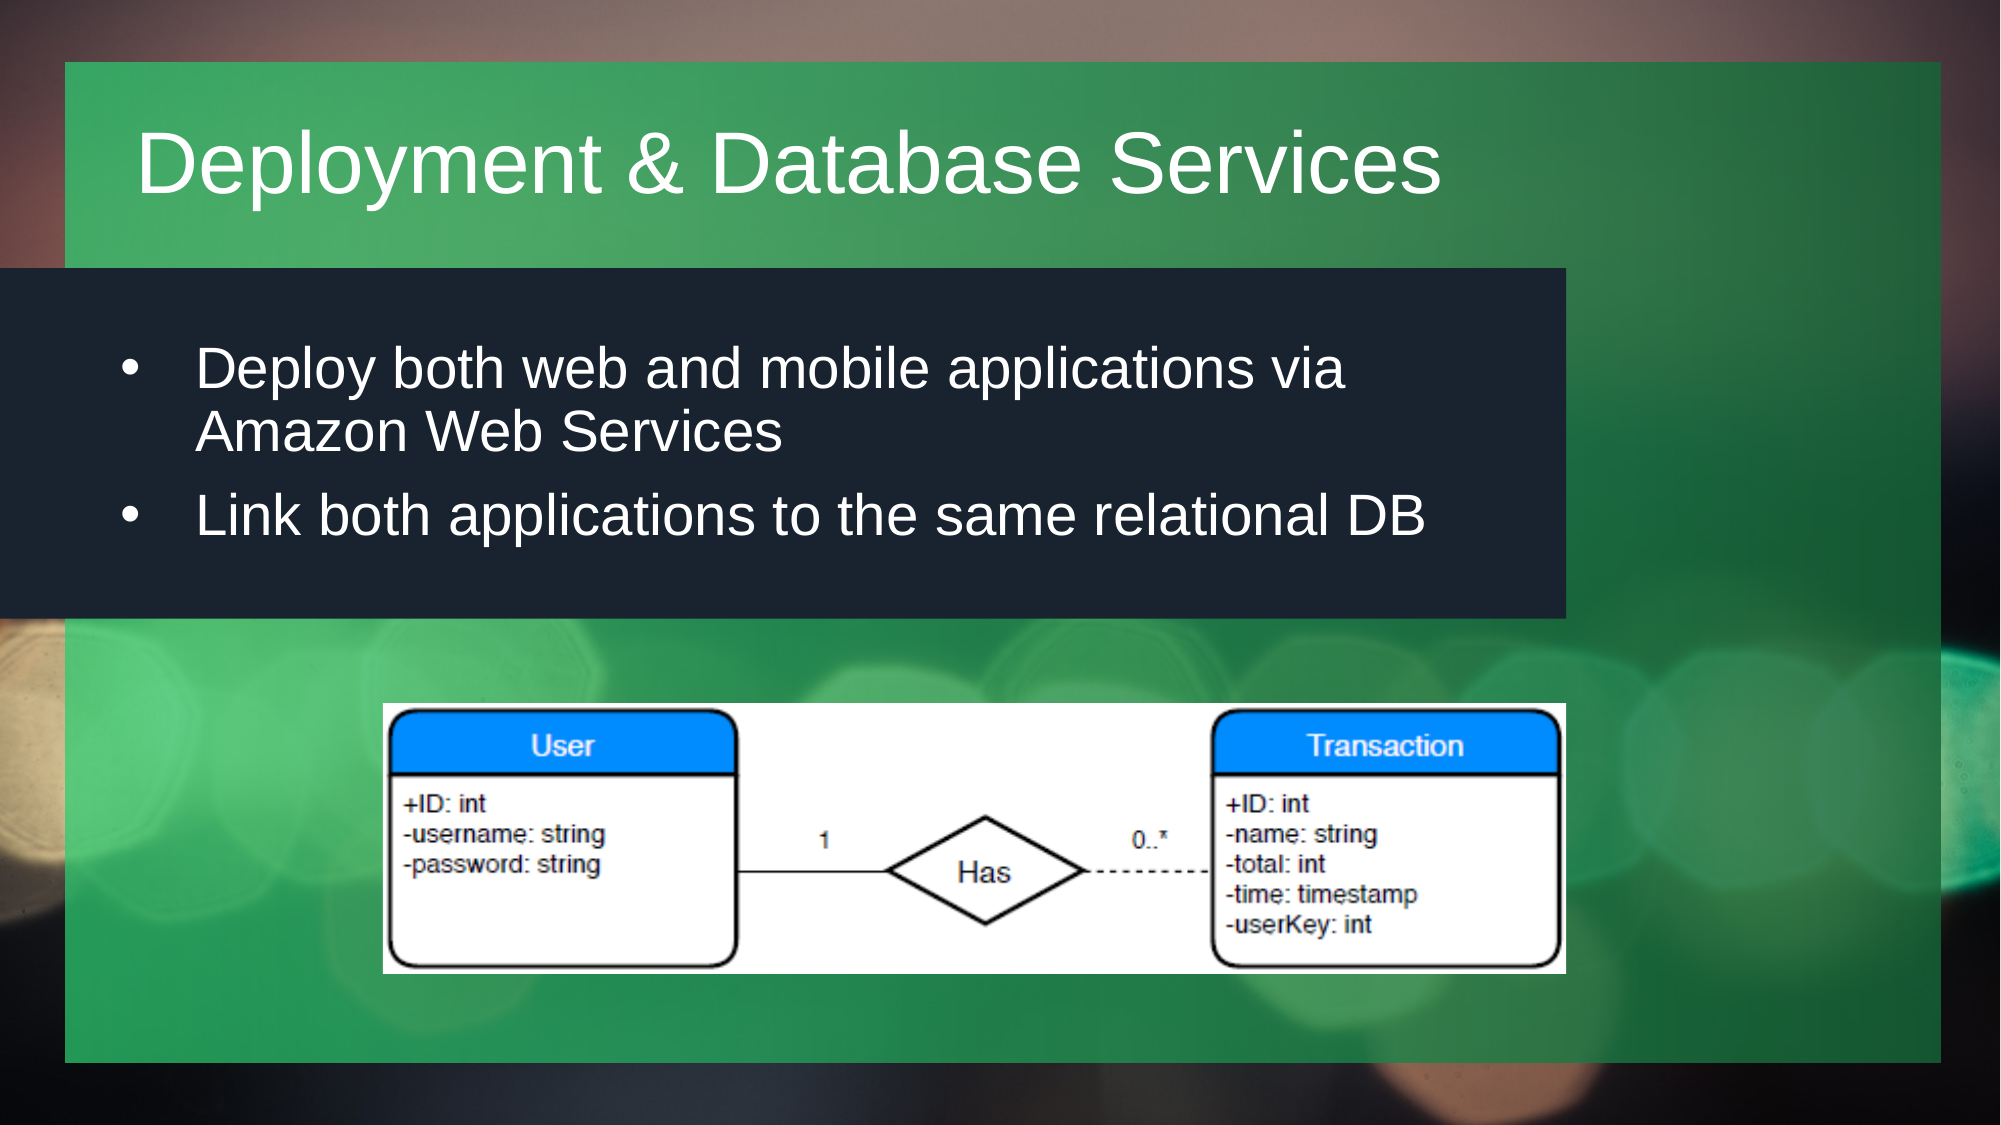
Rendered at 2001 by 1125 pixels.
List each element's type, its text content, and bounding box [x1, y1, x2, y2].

picture [382, 703, 1567, 974]
subtitle Deploy both web and mobile applications via Amazon Web Services Link both applications to the same relational DB [0, 268, 1567, 619]
title Deployment & Database Services [83, 117, 1909, 214]
picture [0, 0, 2001, 1125]
